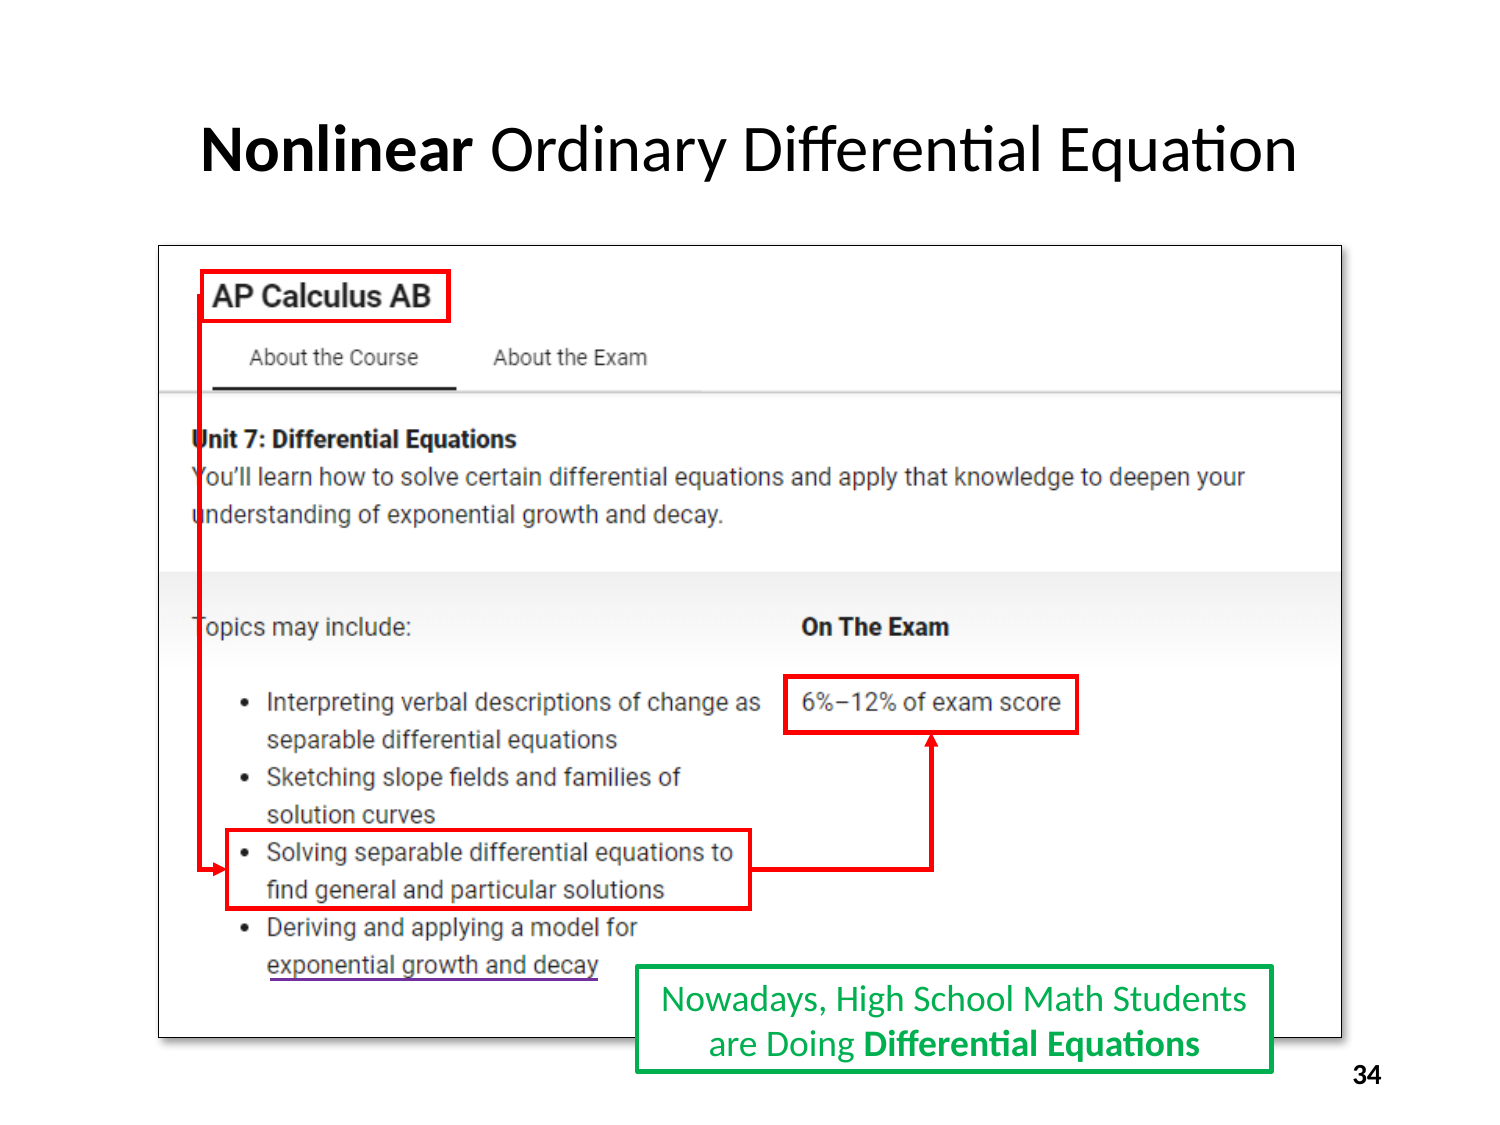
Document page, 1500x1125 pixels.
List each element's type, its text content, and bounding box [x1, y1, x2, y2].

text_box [749, 732, 932, 870]
slide_number 34 [1059, 1042, 1397, 1103]
title Nonlinear Ordinary Differential Equation [103, 59, 1397, 241]
picture [158, 245, 1342, 1038]
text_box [202, 296, 228, 870]
text_box Nowadays, High School Math Students are Doing Differential Equations [637, 1038, 1272, 1072]
